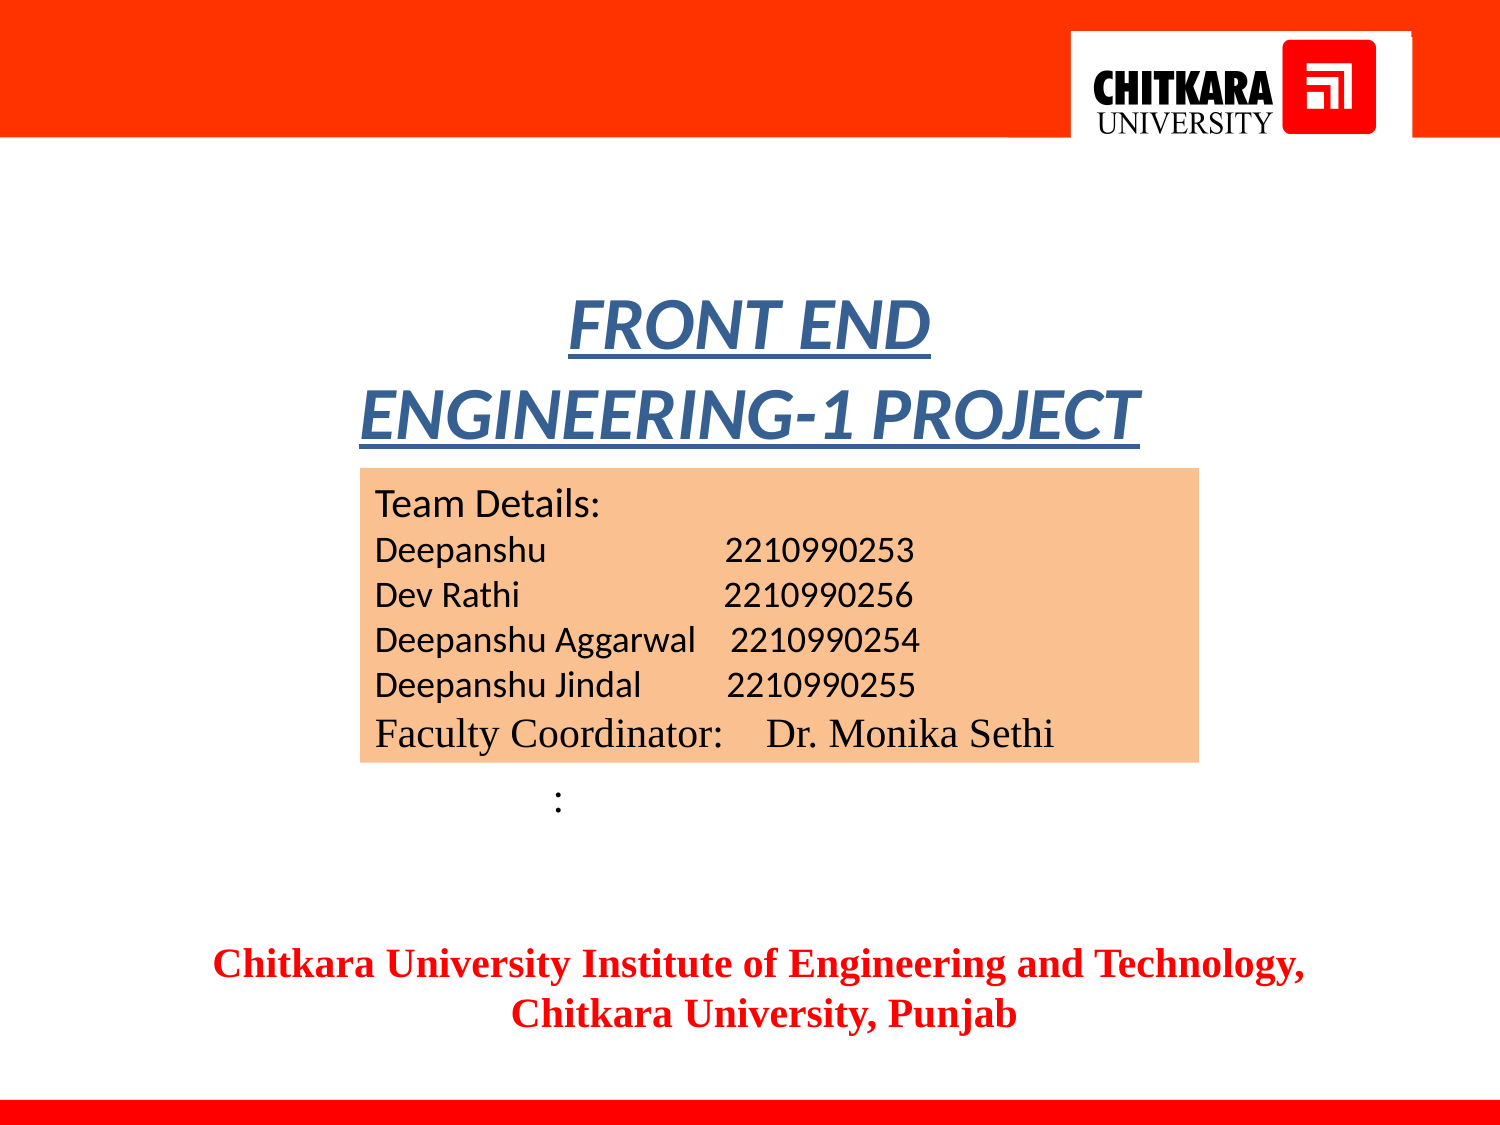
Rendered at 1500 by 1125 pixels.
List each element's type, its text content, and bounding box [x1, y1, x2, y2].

text_box : [537, 763, 579, 919]
text_box Chitkara University Institute of Engineering and Technology, Chitkara University, Punjab [197, 928, 1332, 1044]
picture [1074, 37, 1391, 138]
text_box Team Details: Deepanshu 2210990253 Dev Rathi 2210990256 Deepanshu Aggarwal 2210990254 Deepanshu Jindal 2210990255 Faculty Coordinator: Dr. Monika Sethi [360, 467, 1199, 763]
text_box FRONT END ENGINEERING-1 PROJECT [336, 267, 1164, 552]
